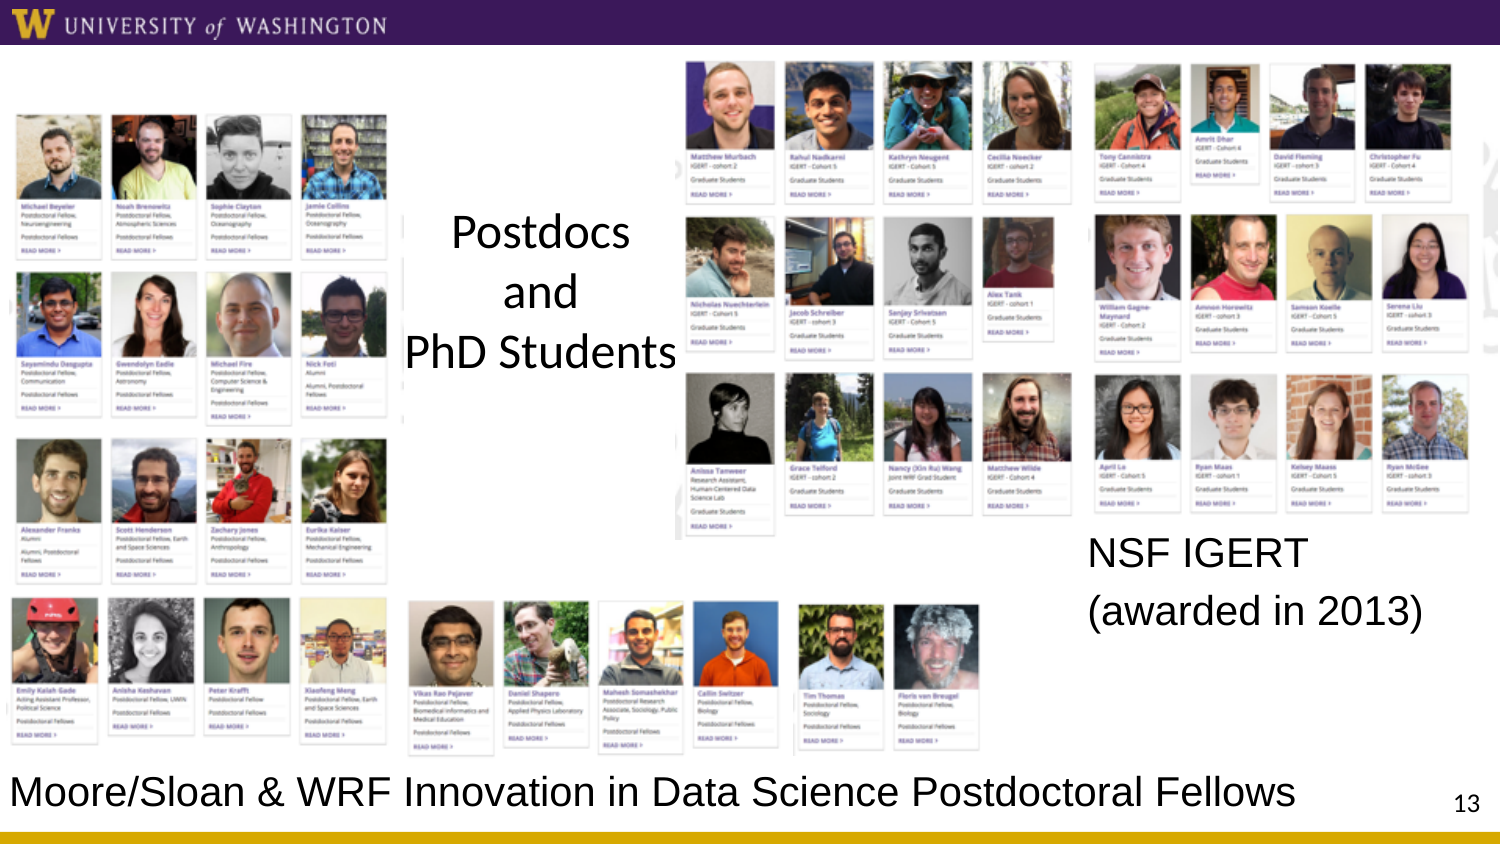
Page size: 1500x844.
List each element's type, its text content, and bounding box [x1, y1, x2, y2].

picture [1087, 55, 1498, 521]
text_box Moore/Sloan & WRF Innovation in Data Science Postdoctoral Fellows [0, 740, 1381, 832]
picture [675, 55, 1083, 541]
picture [402, 596, 783, 760]
picture [6, 109, 404, 752]
picture [12, 9, 387, 40]
title Postdocs and PhD Students [407, 157, 670, 420]
picture [793, 594, 999, 757]
slide_number 13 [1403, 779, 1494, 844]
text_box NSF IGERT (awarded in 2013) [1072, 539, 1452, 613]
